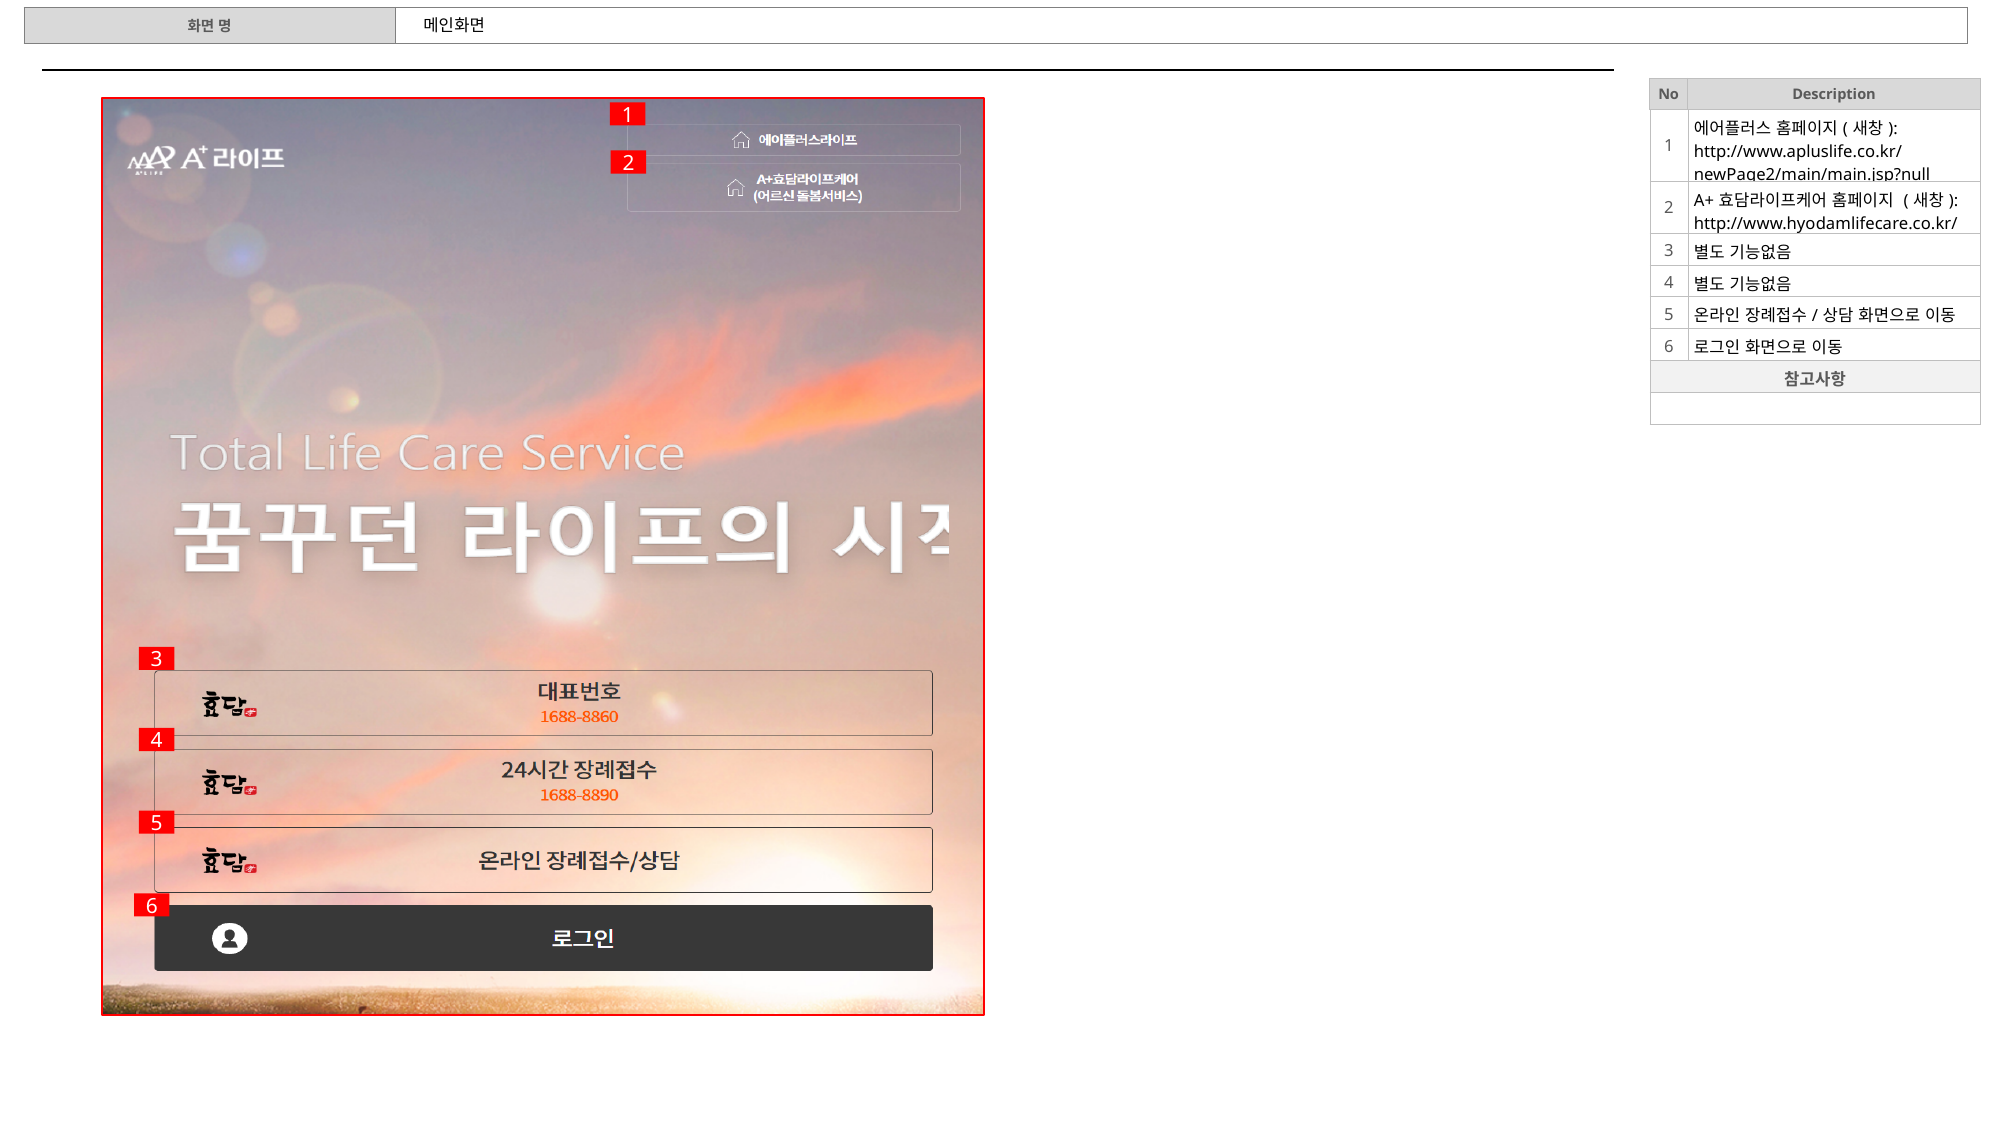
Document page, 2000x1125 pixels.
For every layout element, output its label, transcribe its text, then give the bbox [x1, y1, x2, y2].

picture [101, 98, 985, 1017]
table_cell 5 [1651, 297, 1688, 328]
table_cell 3 [1651, 234, 1688, 265]
table_cell 참고사항 [1651, 361, 1980, 392]
table_header 1 [1651, 110, 1688, 181]
table_cell 6 [1651, 329, 1688, 360]
text_box 메인화면 [408, 7, 501, 42]
table_header 에어플러스 홈페이지(새창): http://www.apluslife.co.kr/newPage2/main/main.jsp?null [1689, 110, 1980, 181]
table_cell 로그인 화면으로 이동 [1689, 329, 1980, 360]
table_cell 별도 기능없음 [1689, 234, 1980, 265]
table_cell 온라인 장례접수/상담 화면으로 이동 [1689, 297, 1980, 328]
table_cell 2 [1651, 182, 1688, 233]
table_cell 별도 기능없음 [1689, 266, 1980, 296]
table_cell A+효담라이프케어 홈페이지 (새창): http://www.hyodamlifecare.co.kr/ [1689, 182, 1980, 233]
table_cell [1651, 393, 1980, 424]
table_cell 4 [1651, 266, 1688, 296]
